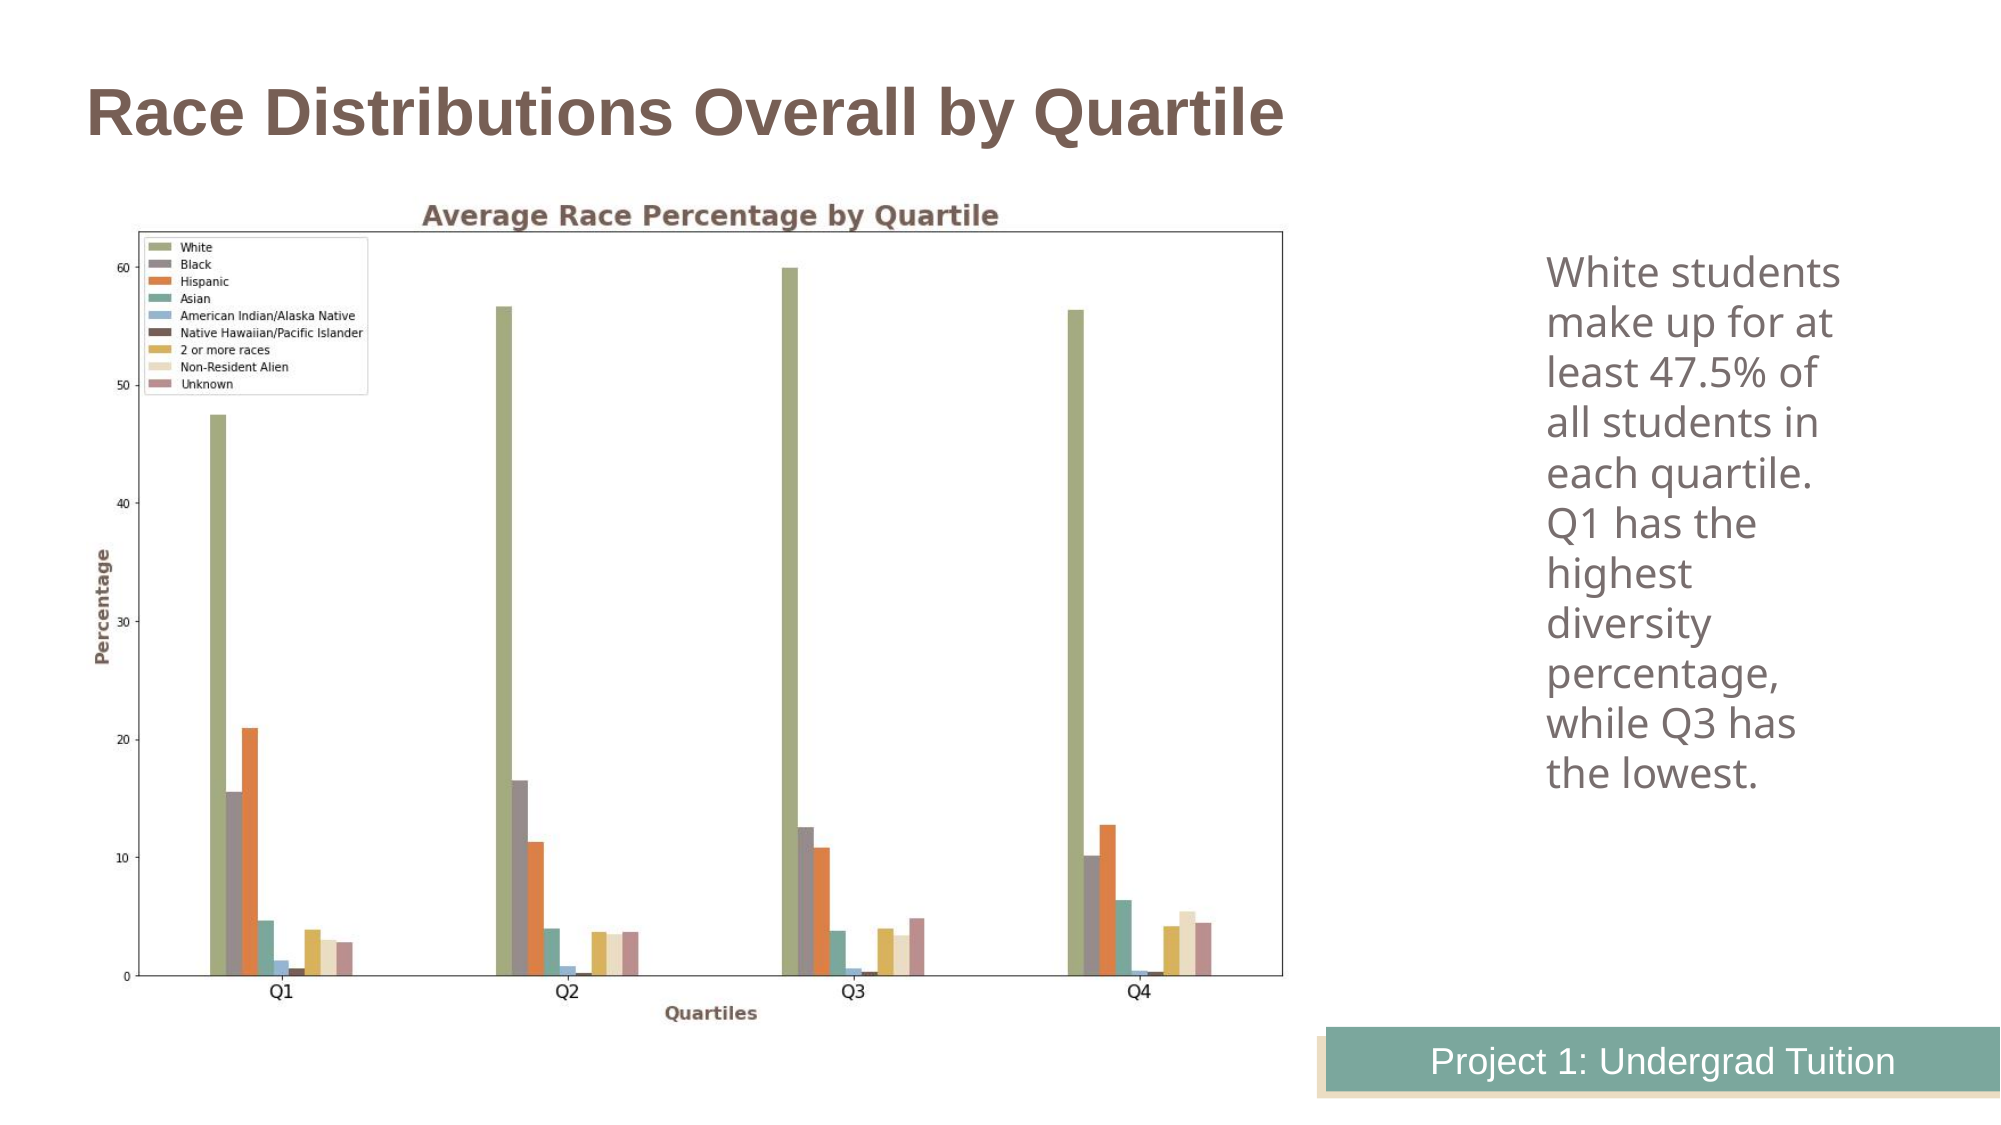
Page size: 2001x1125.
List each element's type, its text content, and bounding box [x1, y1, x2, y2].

title Race Distributions Overall by Quartile [86, 31, 1914, 197]
text_box White students make up for at least 47.5% of all students in each quartile. Q1 has the highest diversity percentage, while Q3 has the lowest. [1531, 238, 1881, 854]
picture [86, 196, 1290, 1030]
